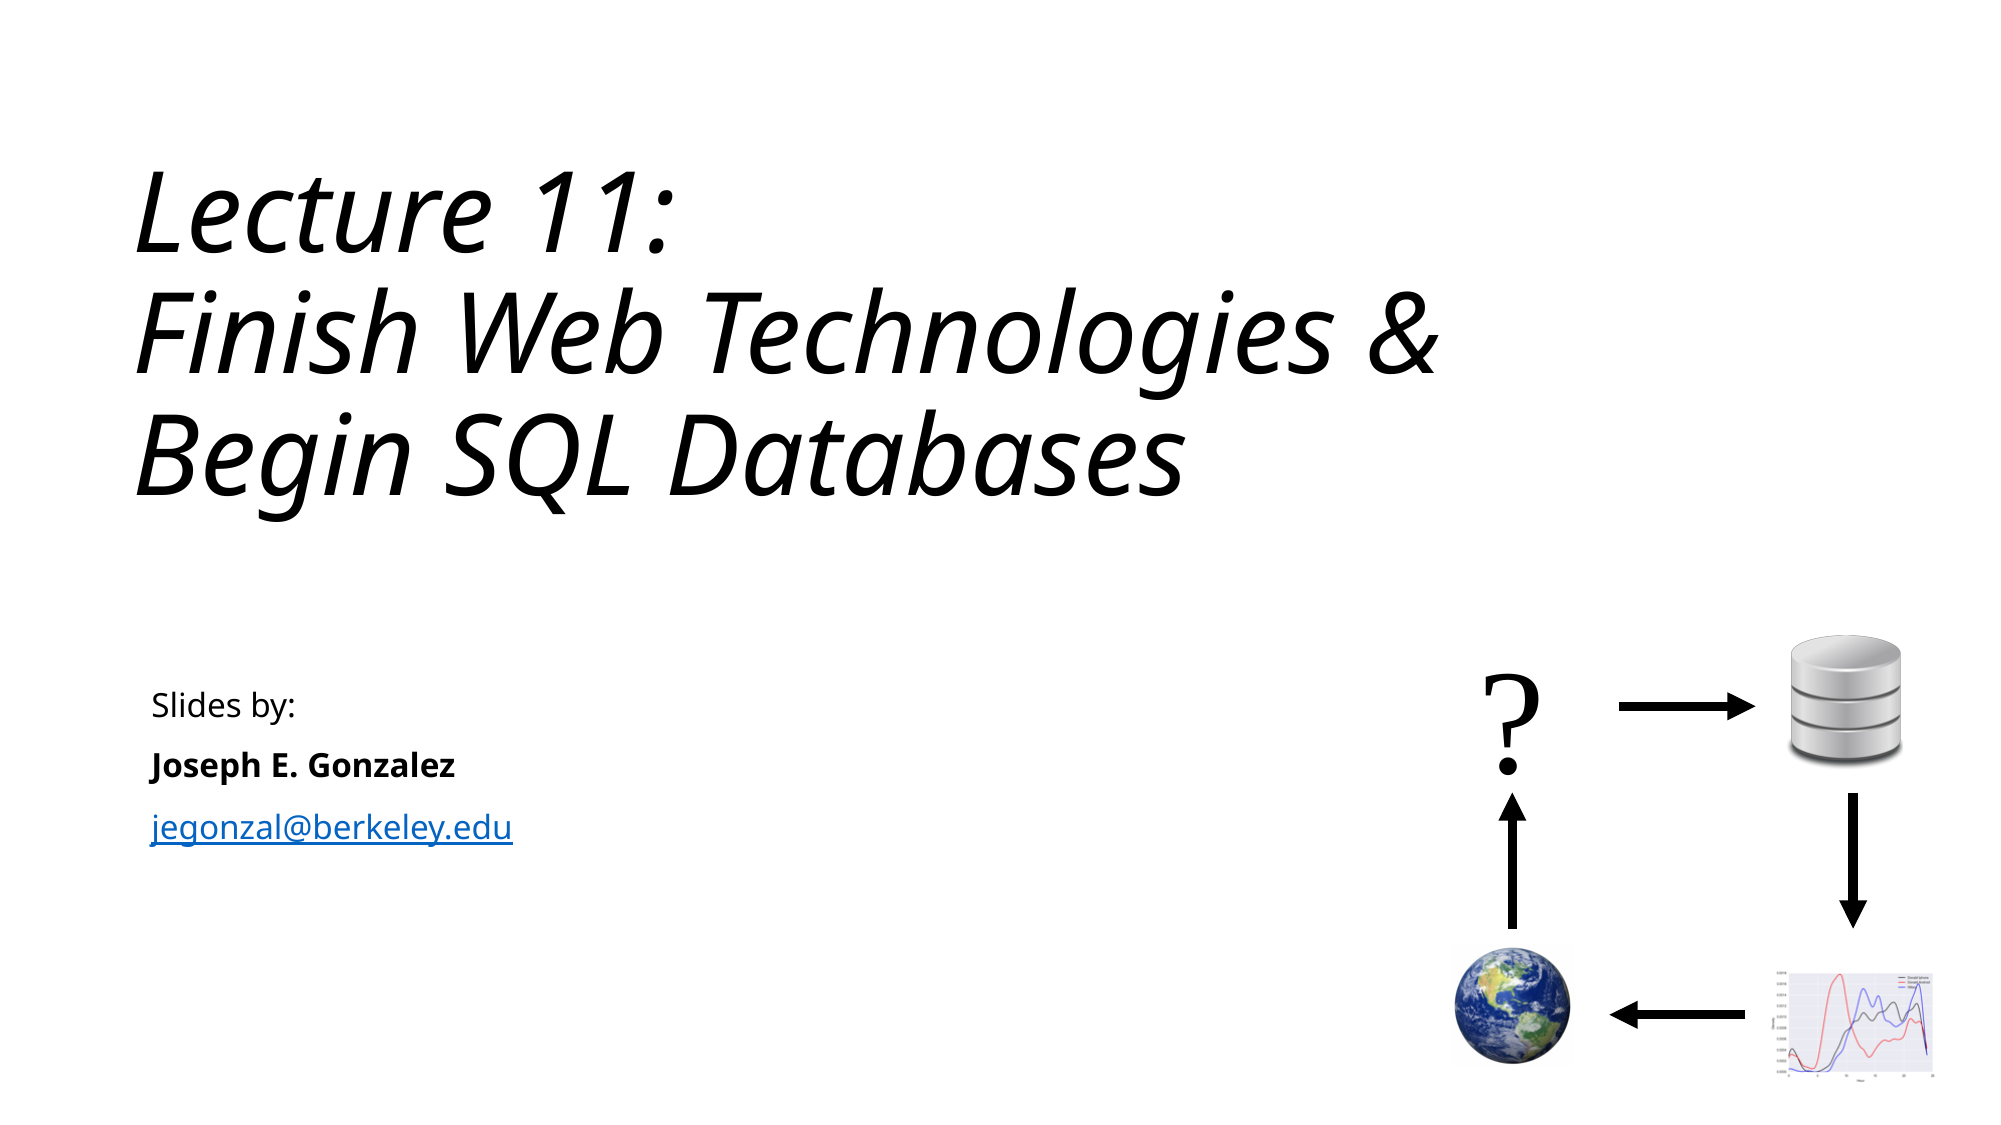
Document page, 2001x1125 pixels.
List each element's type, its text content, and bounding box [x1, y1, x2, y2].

picture [1769, 969, 1937, 1085]
text_box ? [1464, 616, 1561, 812]
title Lecture 11: Finish Web Technologies & Begin SQL Databases [117, 3, 1884, 672]
subtitle Slides by: Joseph E. Gonzalez jegonzal@berkeley.edu [136, 656, 1505, 1046]
picture [1784, 635, 1908, 772]
picture [1451, 944, 1574, 1066]
